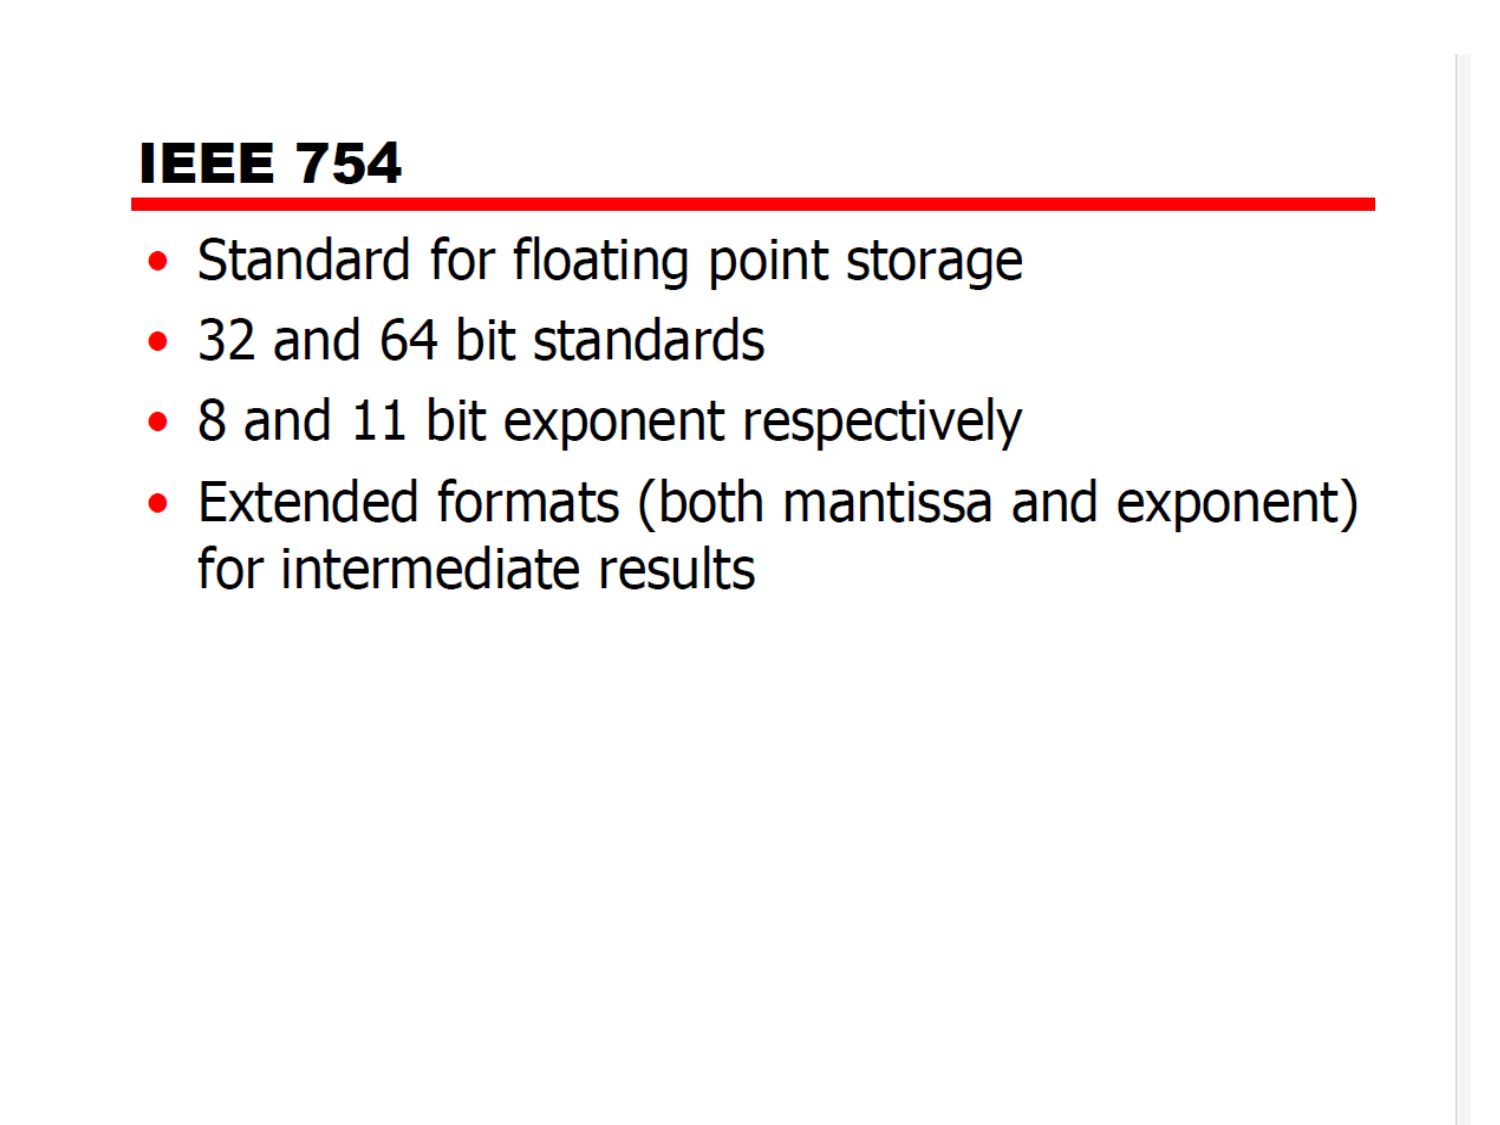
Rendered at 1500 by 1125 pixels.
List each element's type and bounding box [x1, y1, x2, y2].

list [64, 54, 1471, 1125]
